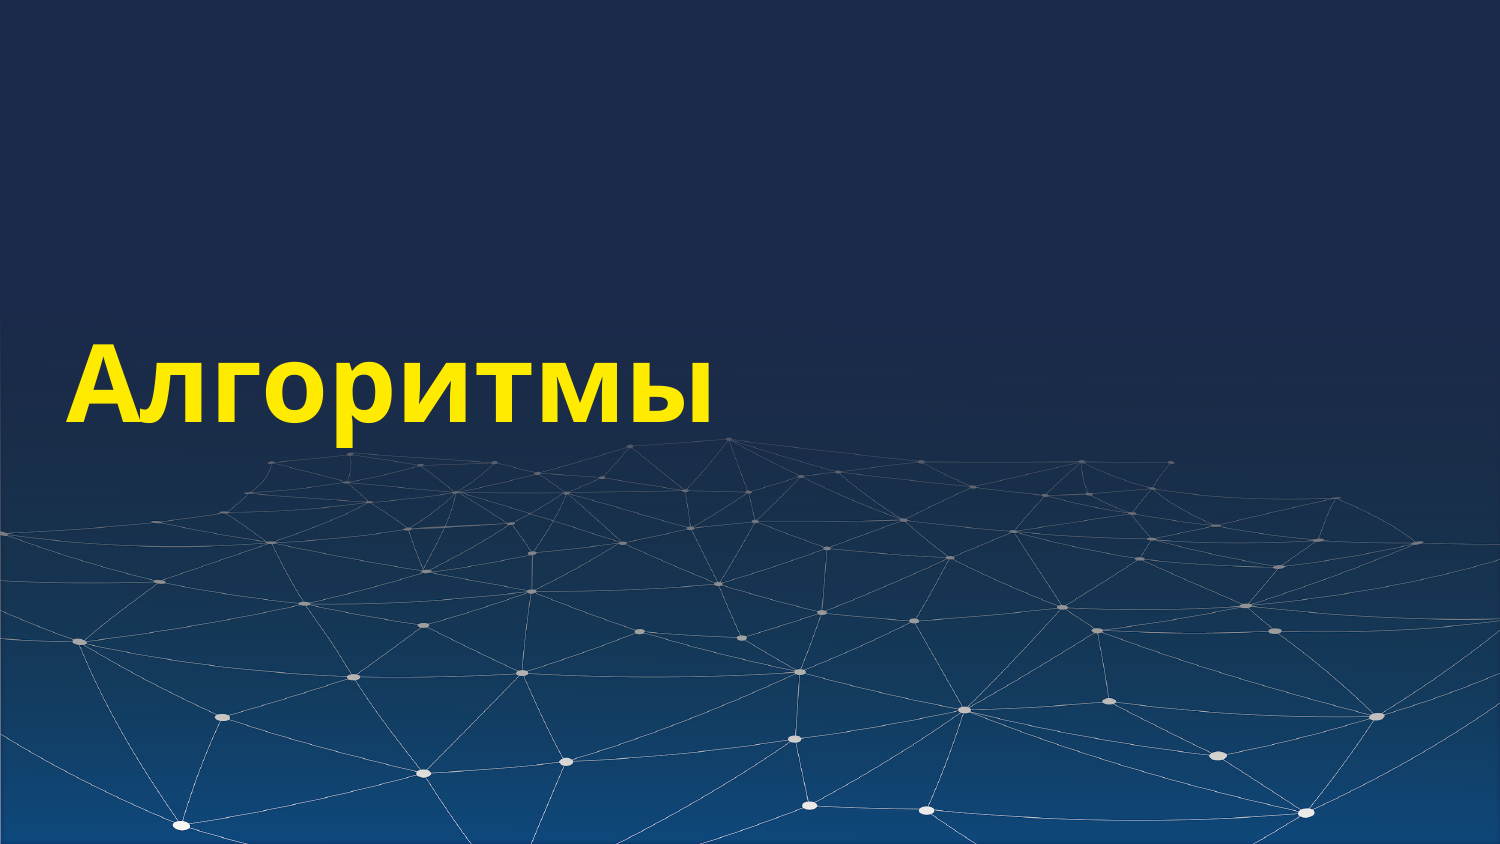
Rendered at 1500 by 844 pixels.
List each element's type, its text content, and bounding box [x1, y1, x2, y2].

picture [0, 0, 1500, 844]
title Алгоритмы [51, 122, 1449, 459]
